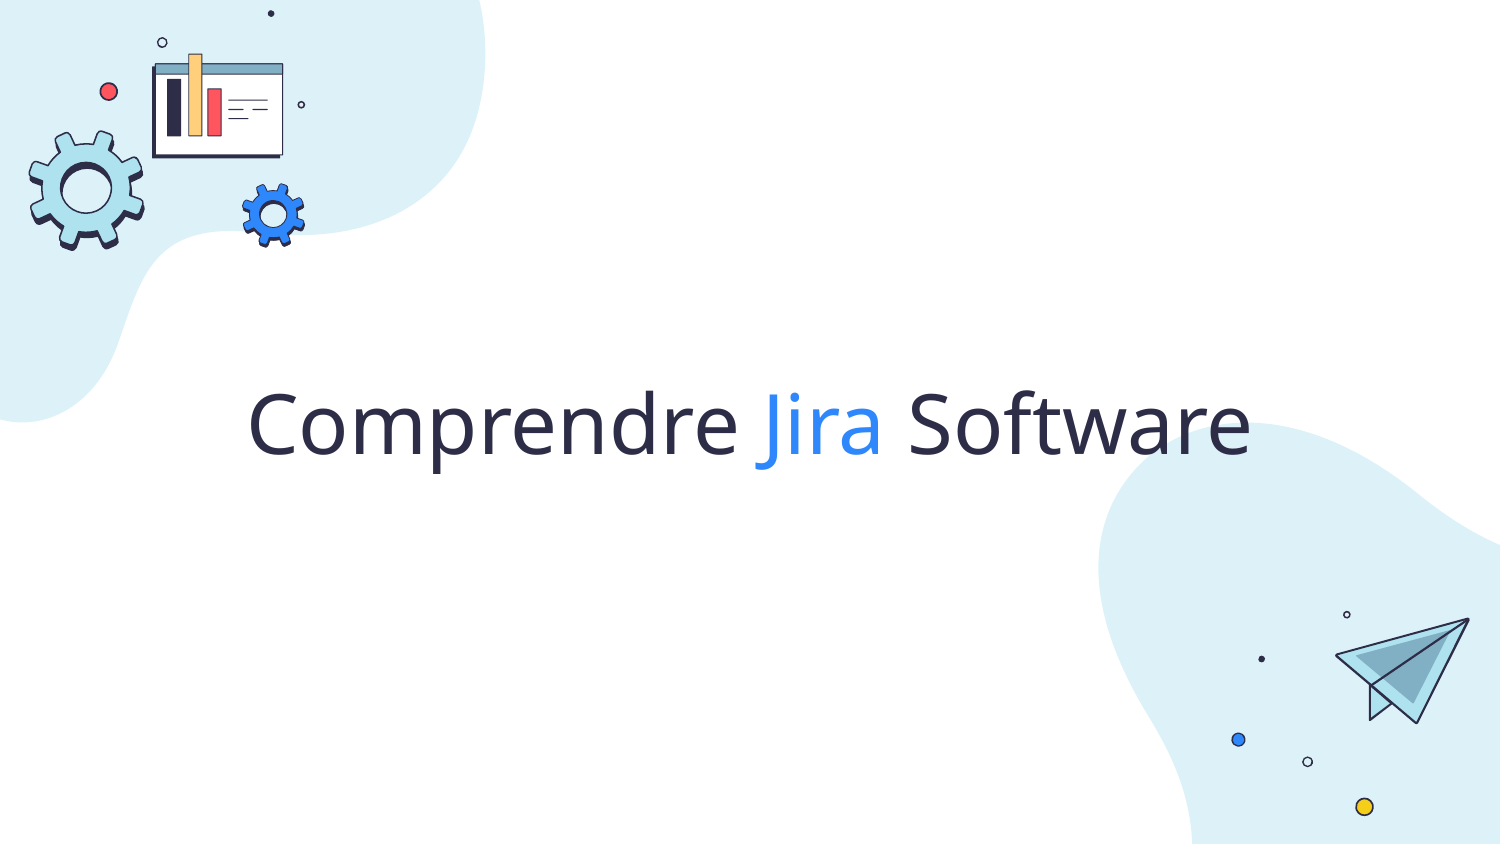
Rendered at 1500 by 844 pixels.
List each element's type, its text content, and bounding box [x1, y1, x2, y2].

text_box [1334, 617, 1471, 725]
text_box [98, 9, 306, 109]
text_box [1214, 670, 1422, 770]
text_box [241, 183, 306, 248]
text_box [151, 116, 284, 159]
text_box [1230, 732, 1247, 747]
text_box Comprendre Jira Software [118, 356, 1383, 488]
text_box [27, 130, 146, 252]
